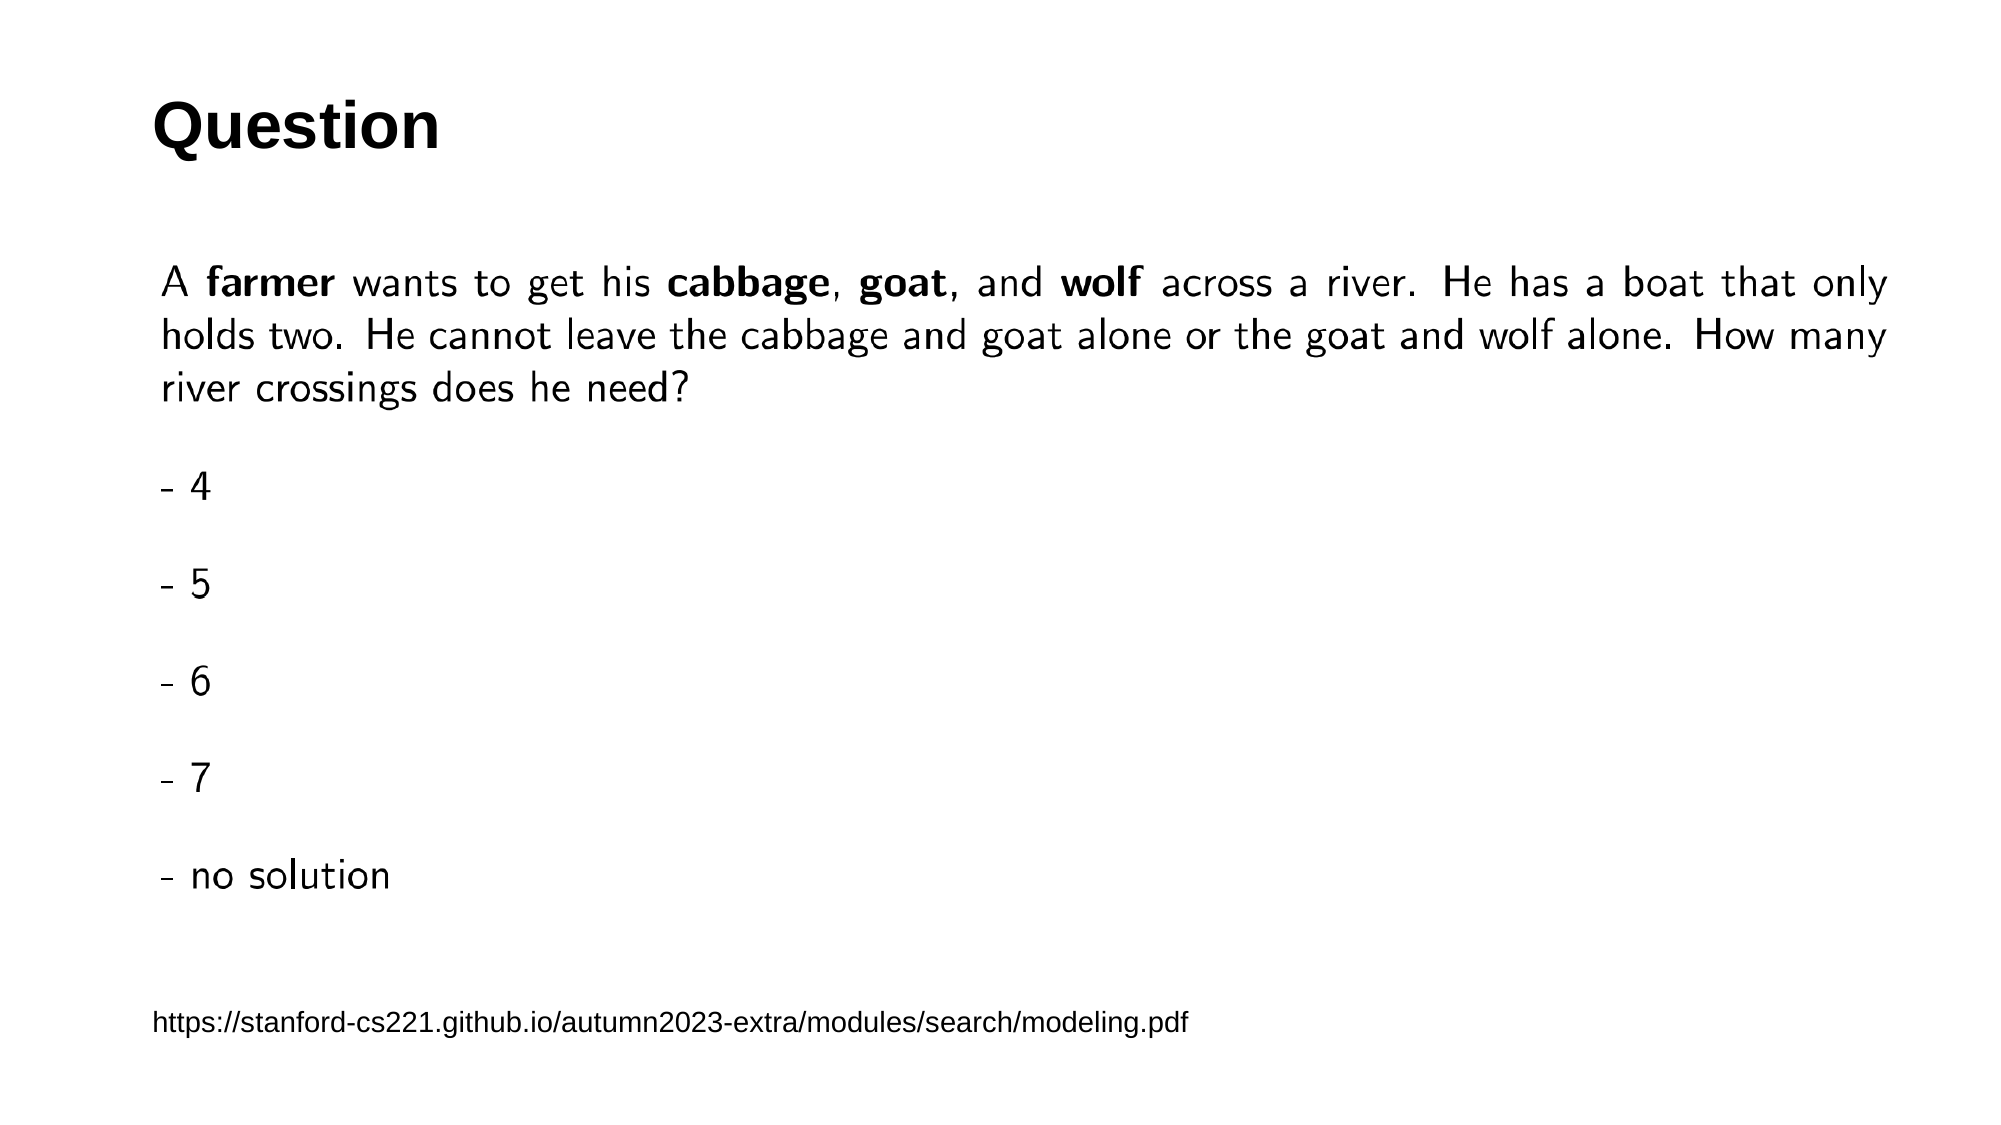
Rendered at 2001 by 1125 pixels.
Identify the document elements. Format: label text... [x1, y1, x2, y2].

picture [129, 227, 1920, 963]
text_box https://stanford-cs221.github.io/autumn2023-extra/modules/search/modeling.pdf [137, 995, 1289, 1046]
title Question [137, 59, 1863, 194]
